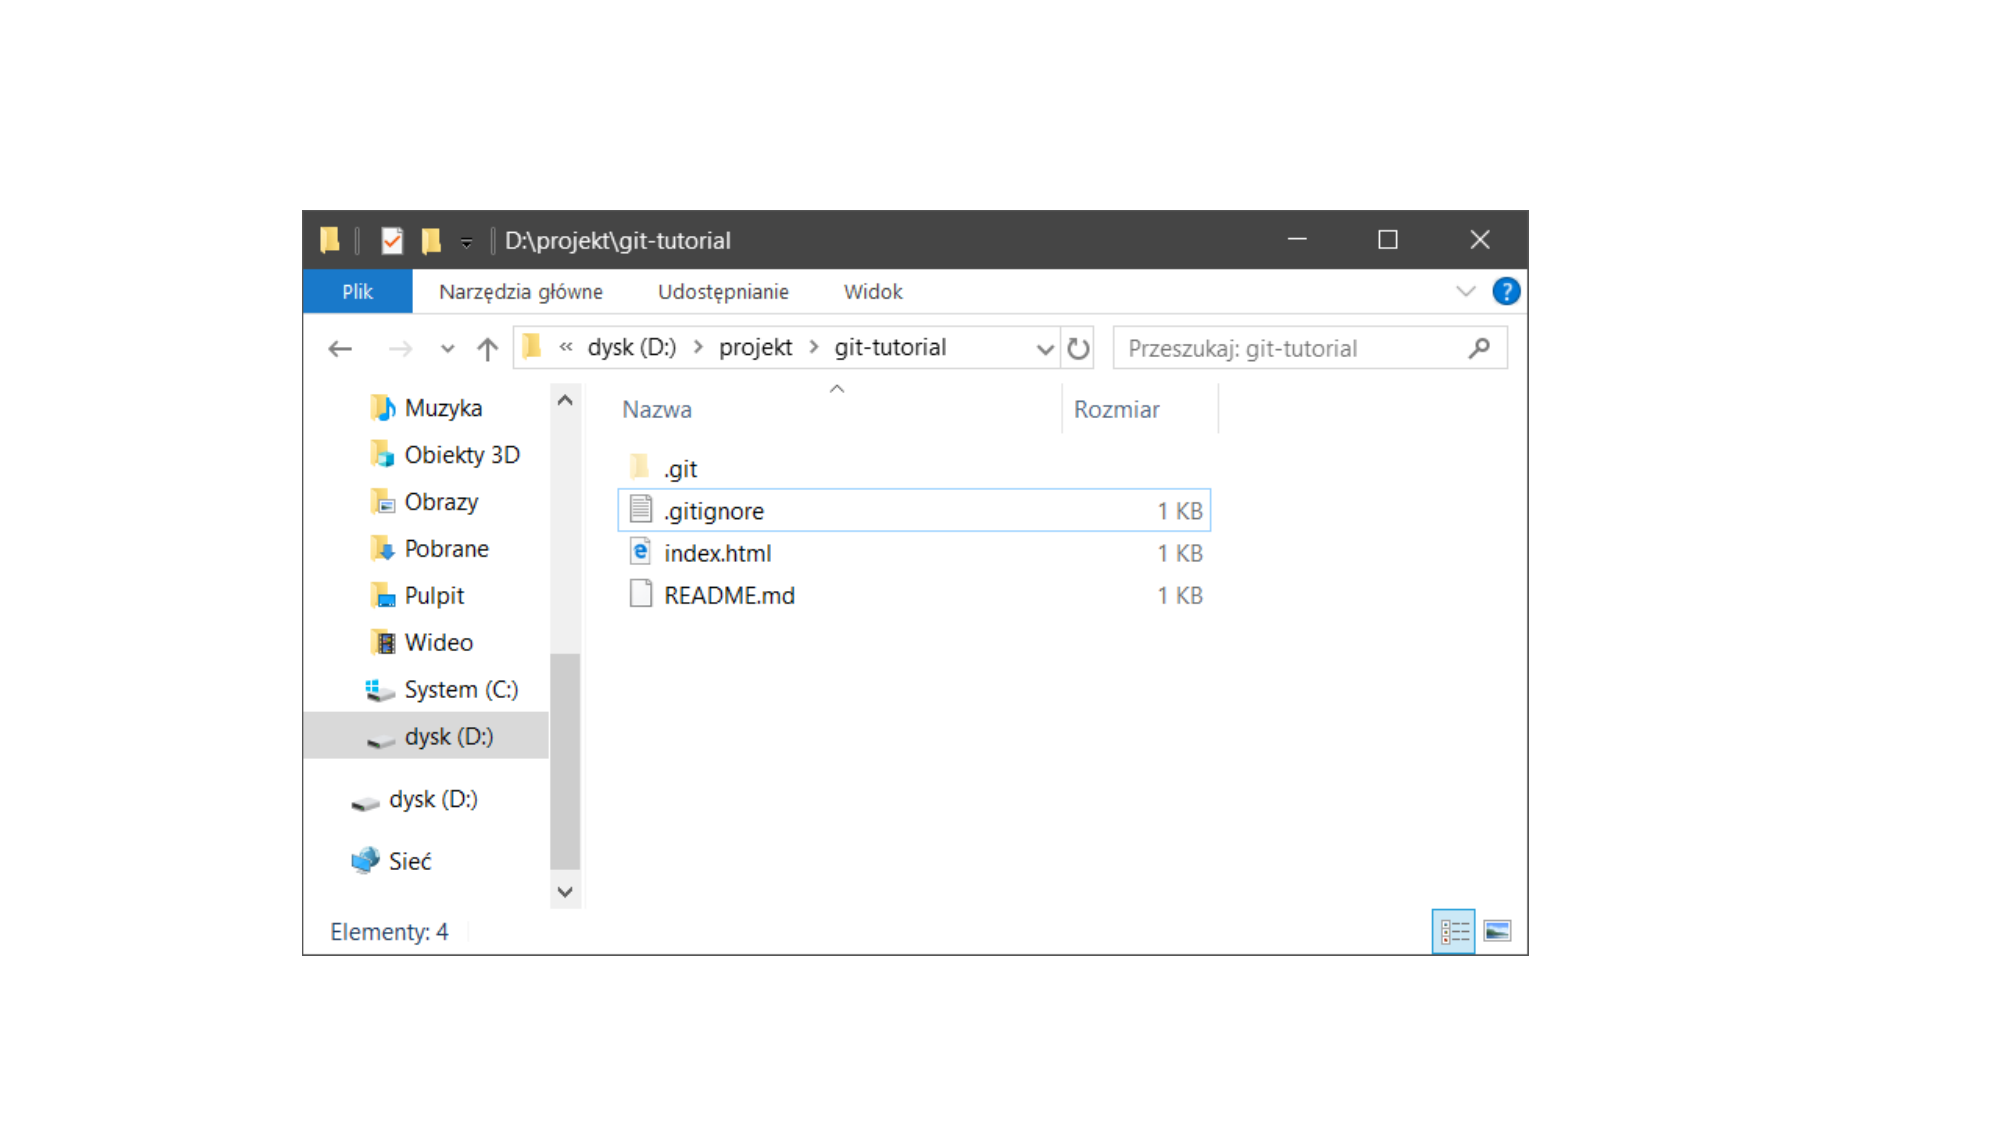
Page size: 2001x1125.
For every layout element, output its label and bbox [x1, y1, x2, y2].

picture [301, 210, 1529, 956]
